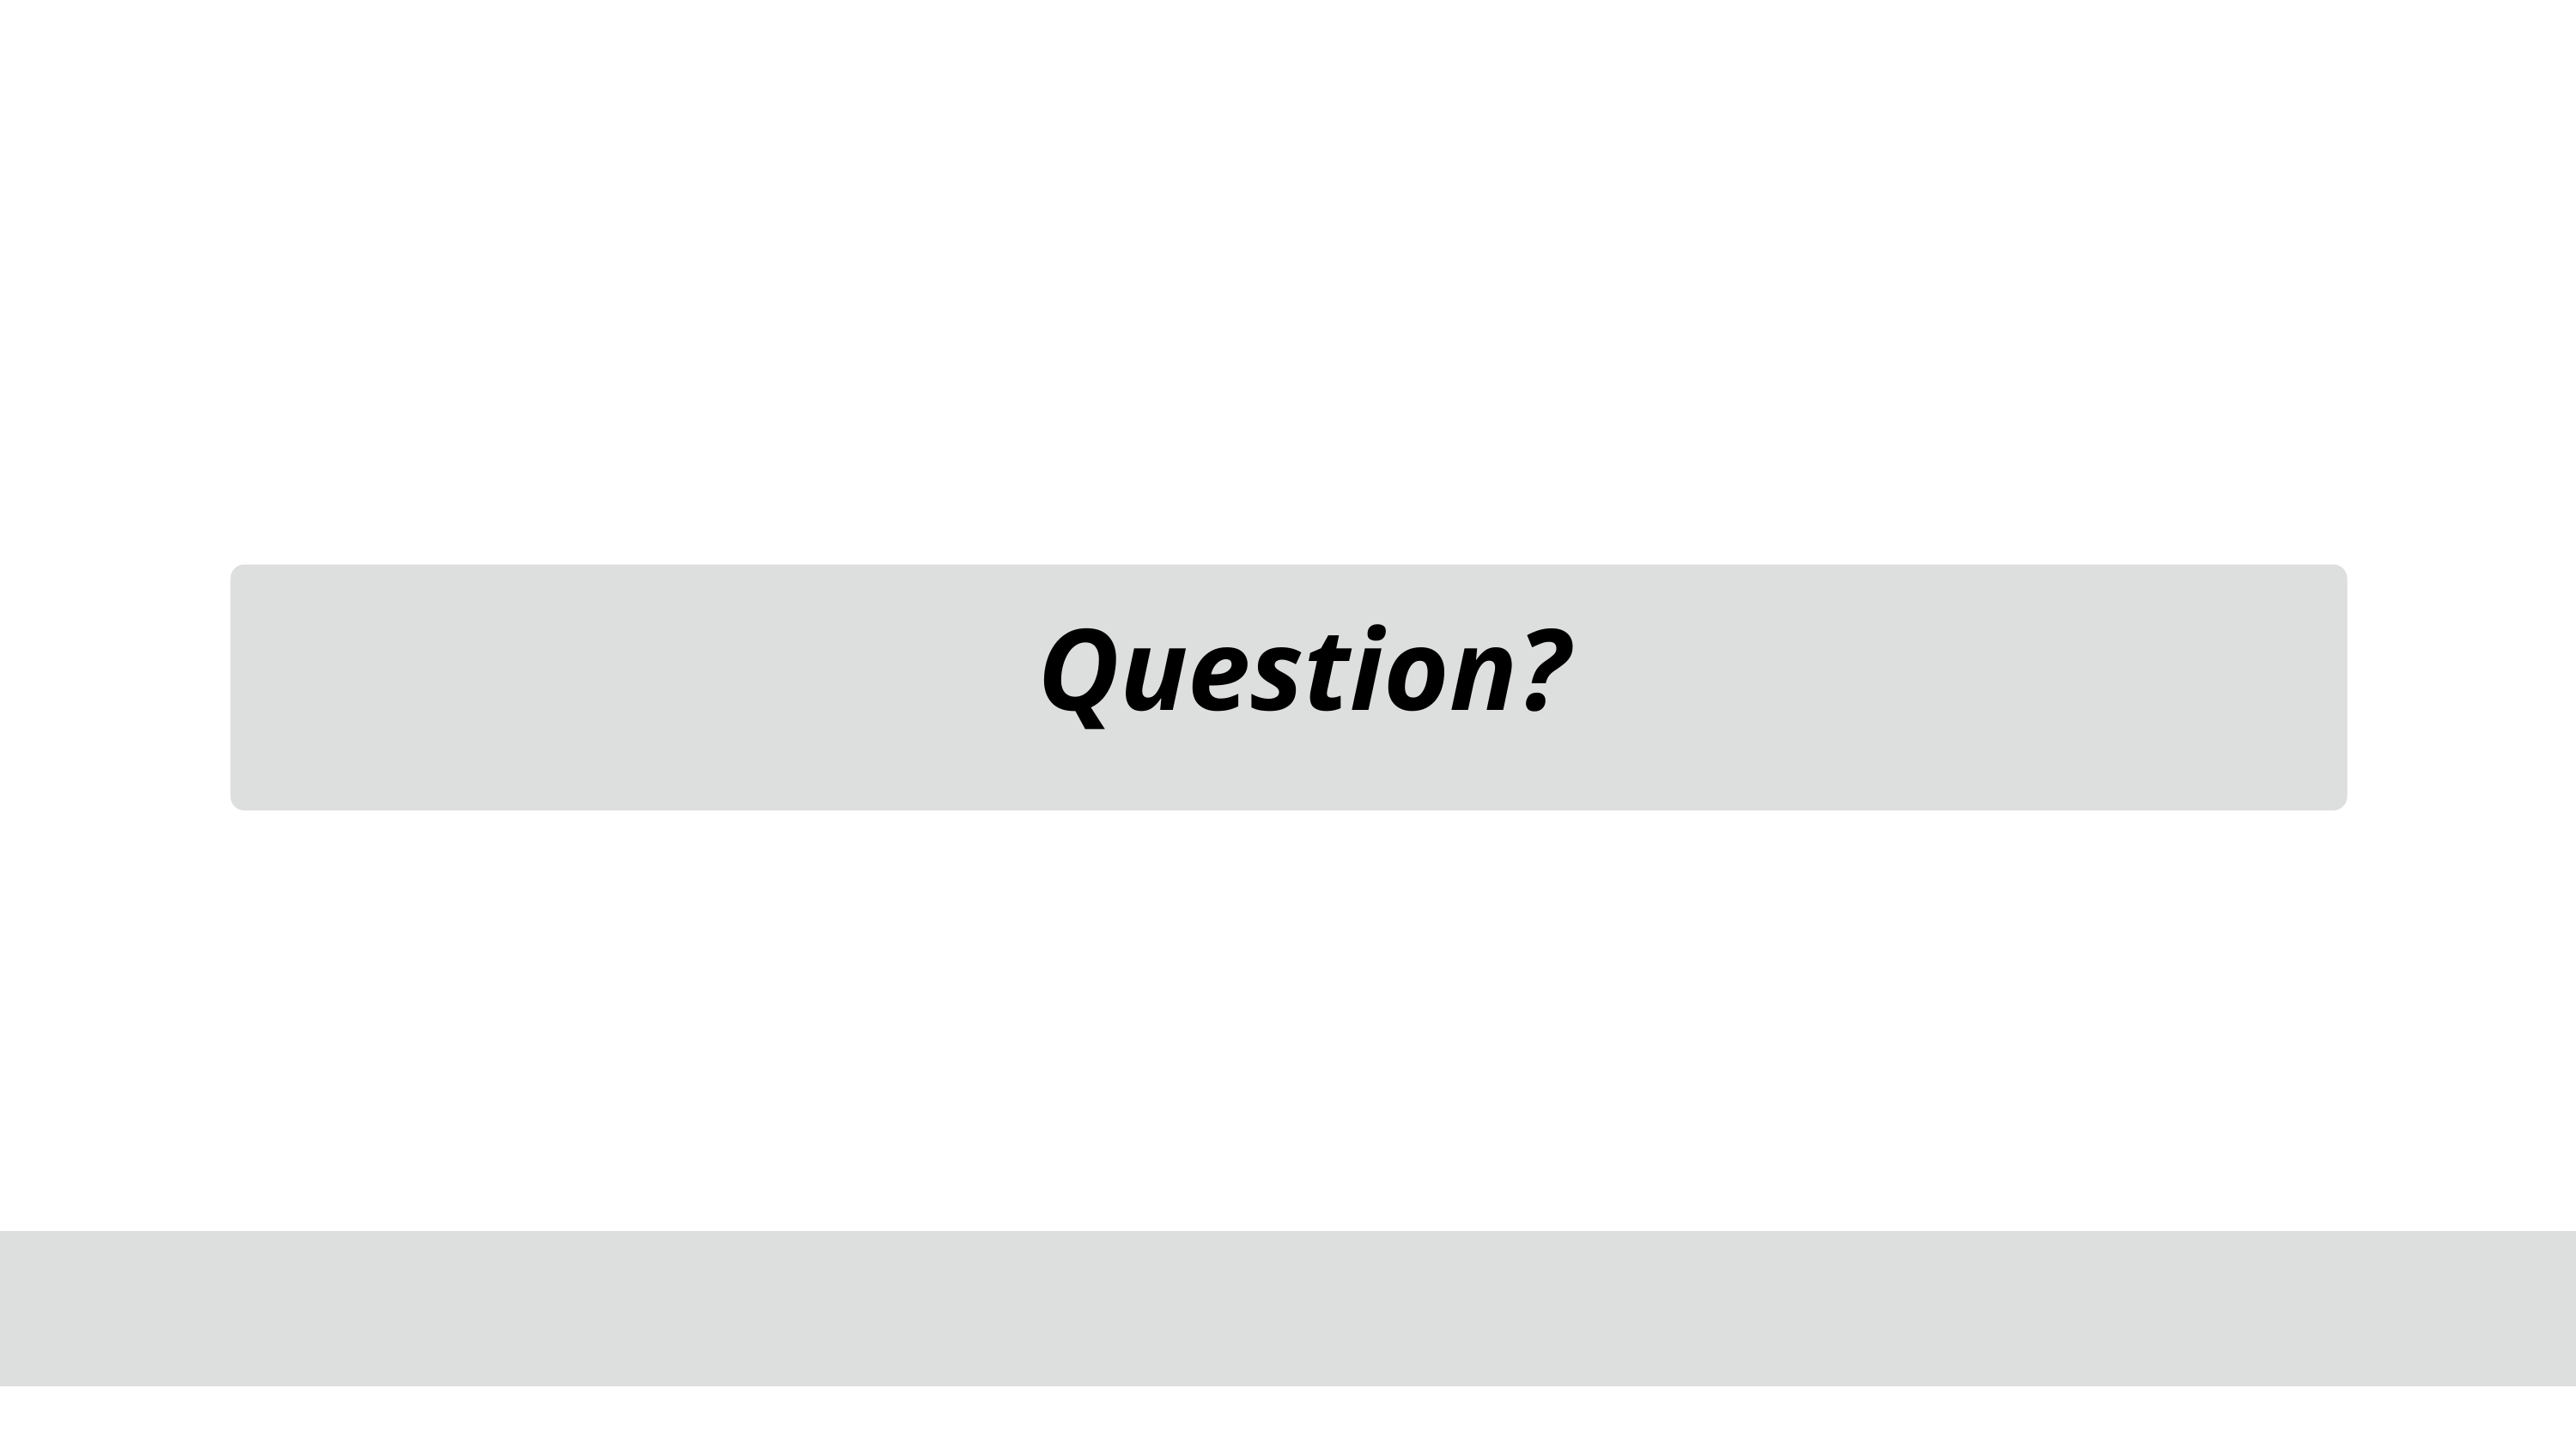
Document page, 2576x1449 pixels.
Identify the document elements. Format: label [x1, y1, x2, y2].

text_box [0, 1230, 2576, 1387]
text_box [230, 564, 2348, 811]
